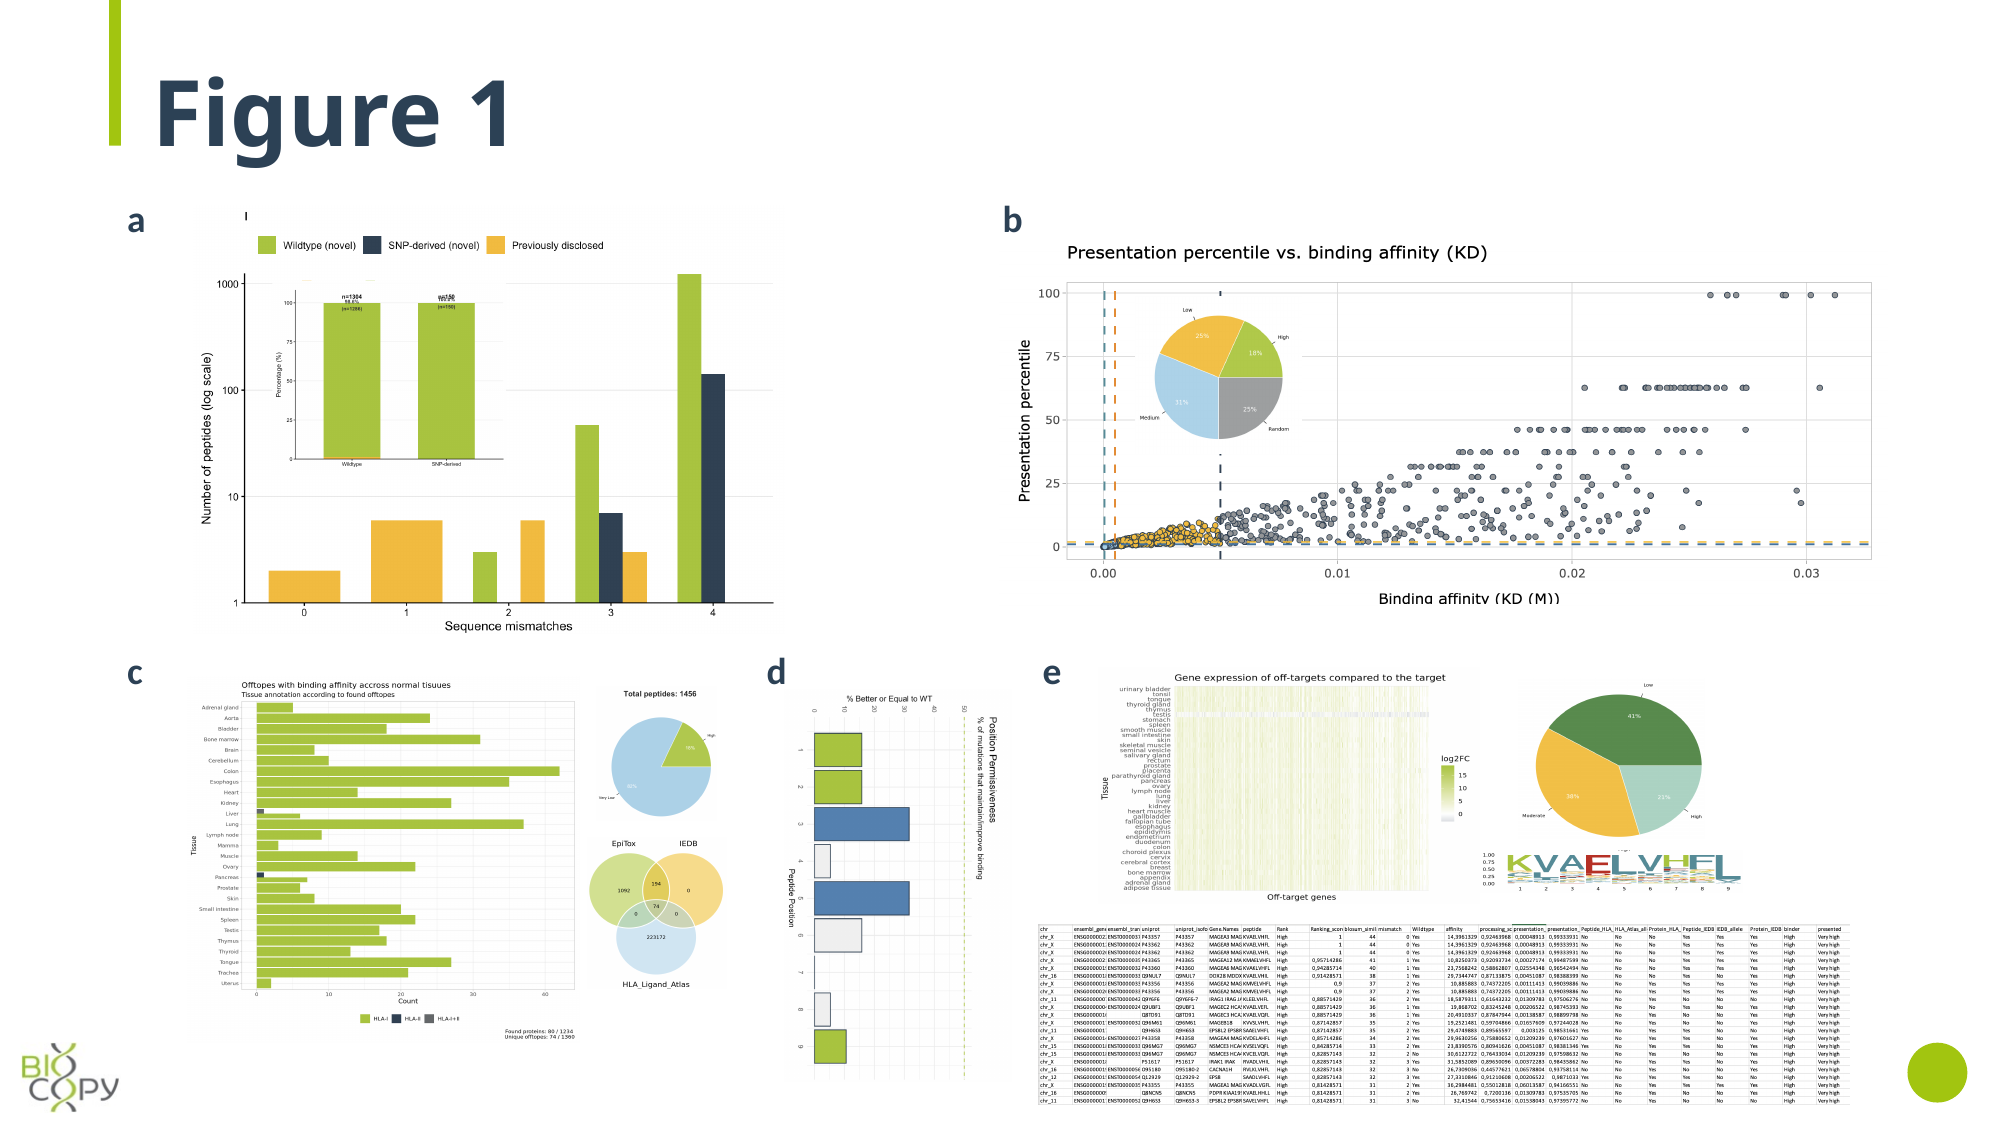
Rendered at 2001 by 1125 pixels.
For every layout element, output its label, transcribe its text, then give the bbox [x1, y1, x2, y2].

text_box a [112, 188, 223, 248]
picture [20, 1042, 121, 1113]
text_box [187, 676, 727, 1043]
text_box d [751, 640, 863, 700]
text_box b [987, 188, 1099, 248]
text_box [1098, 666, 1743, 904]
title Figure 1 [137, 59, 1863, 175]
picture [701, 689, 1850, 1106]
text_box e [1027, 640, 1139, 700]
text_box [999, 239, 1888, 616]
text_box c [112, 640, 223, 700]
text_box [193, 205, 785, 634]
